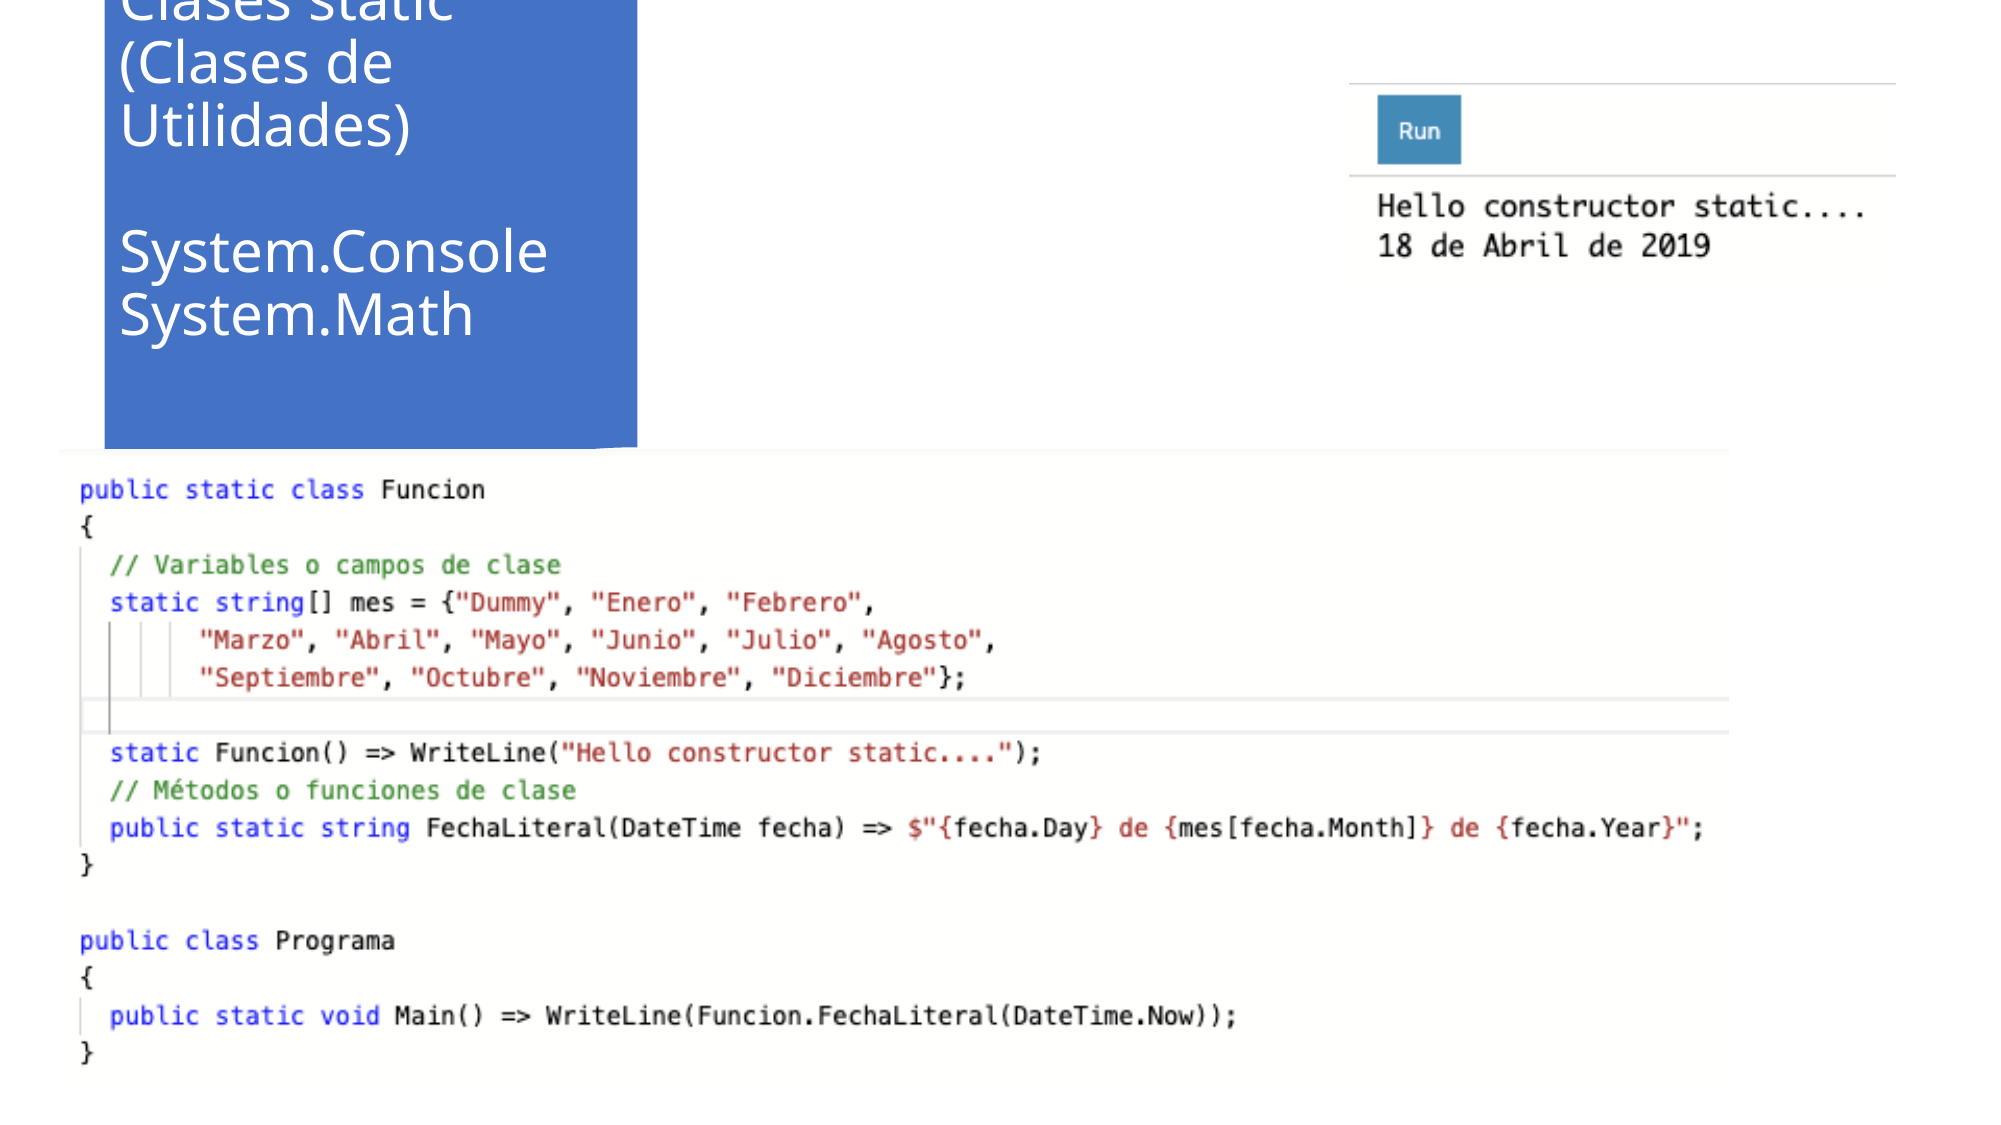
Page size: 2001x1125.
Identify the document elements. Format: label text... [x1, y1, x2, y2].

title Clases static (Clases de Utilidades) System.Console System.Math [104, 0, 638, 318]
picture [59, 449, 1729, 1092]
picture [1349, 83, 1896, 297]
text_box [103, 0, 639, 449]
